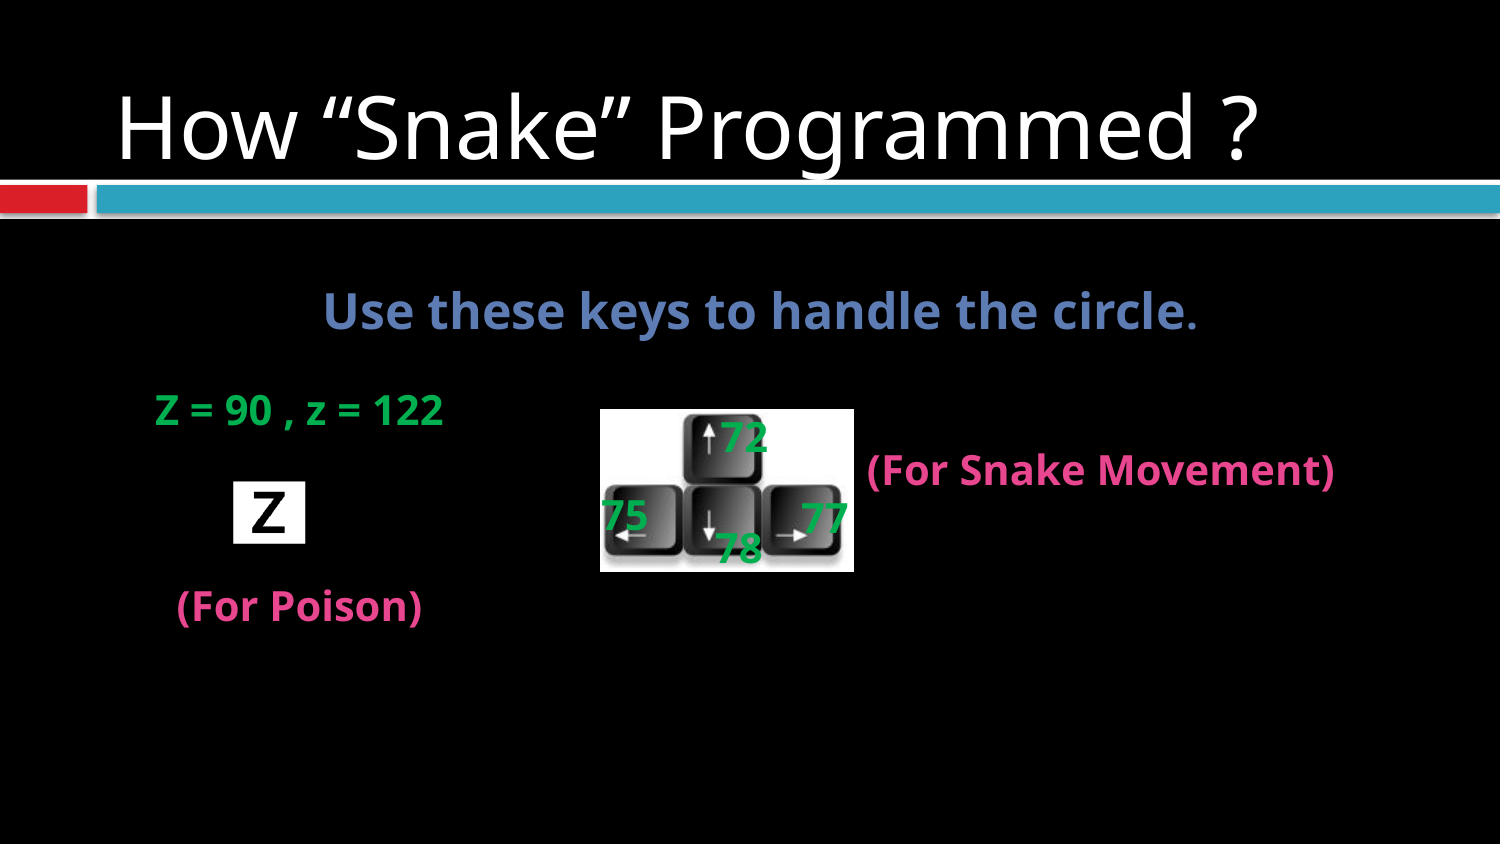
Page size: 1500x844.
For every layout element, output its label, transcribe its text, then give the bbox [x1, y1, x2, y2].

text_box 77 [858, 501, 864, 550]
text_box 75 [586, 481, 593, 547]
title How “Snake” Programmed ? [99, 19, 1438, 185]
text_box 72 [705, 403, 784, 408]
picture [599, 408, 854, 573]
text_box (For Snake Movement) [858, 435, 1351, 501]
text_box Z = 90 , z = 122 [139, 376, 459, 442]
picture [224, 474, 313, 551]
text_box (For Poison) [161, 571, 438, 637]
text_box Use these keys to handle the circle. [307, 271, 1213, 347]
